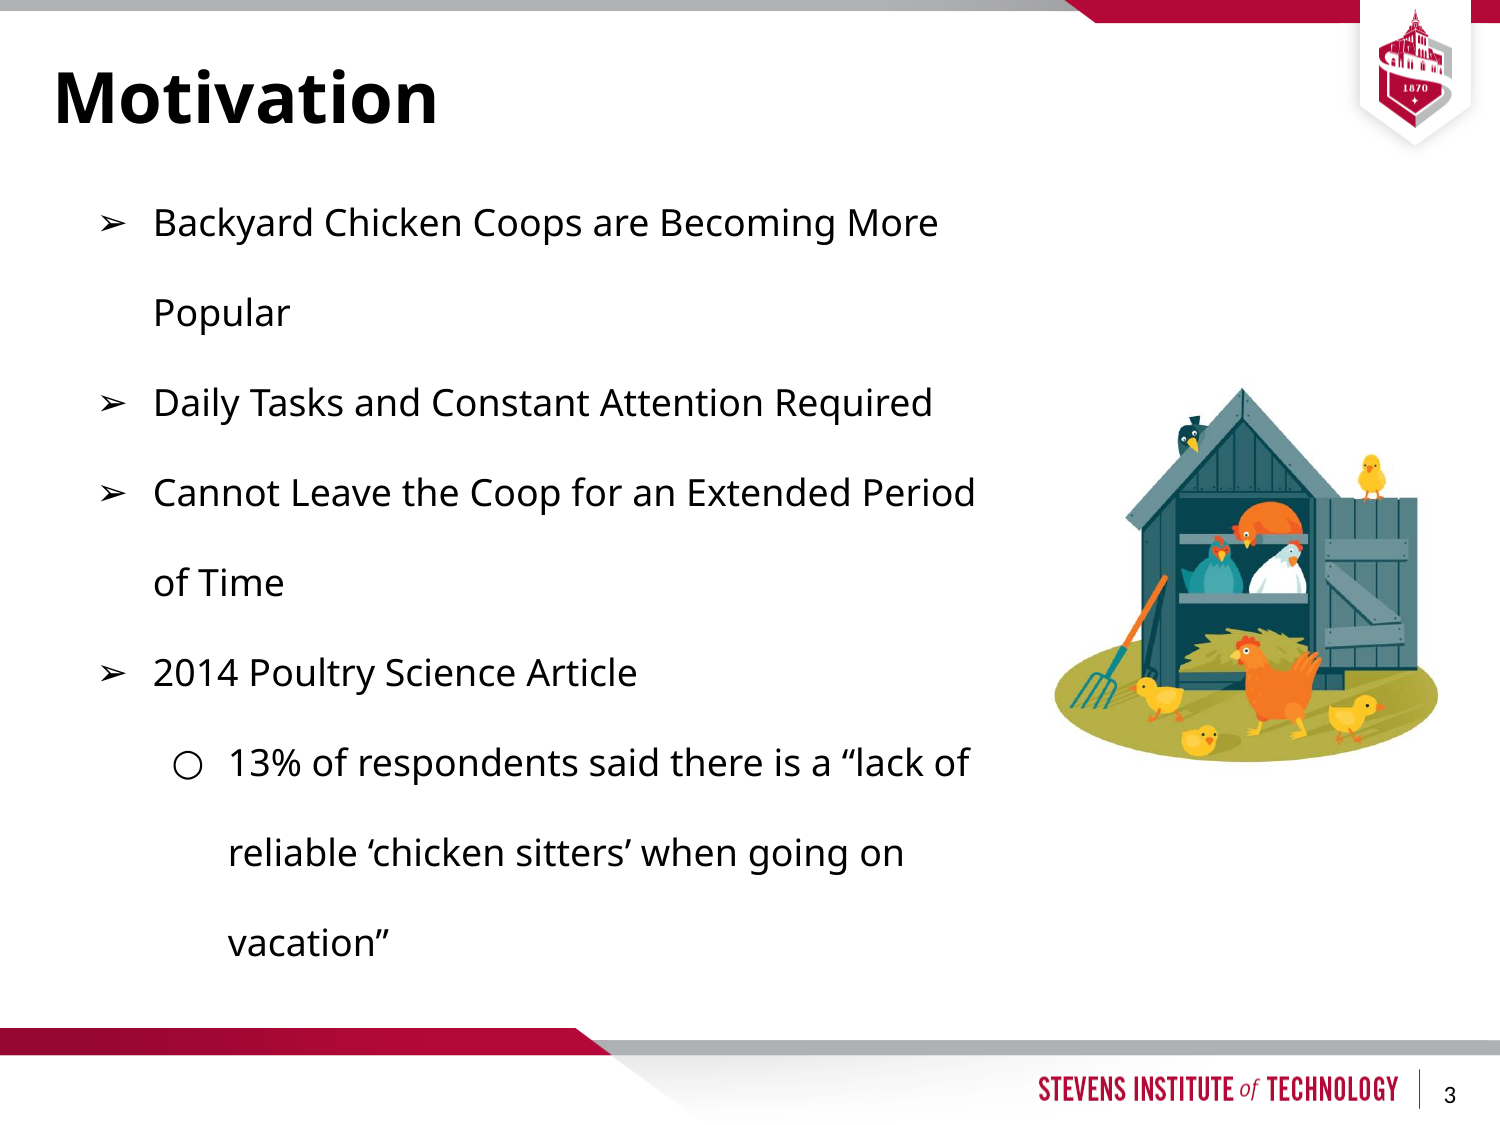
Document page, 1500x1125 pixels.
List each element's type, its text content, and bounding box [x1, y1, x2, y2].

title Motivation [37, 45, 1338, 233]
picture [0, 1028, 1500, 1125]
picture [1027, 360, 1465, 798]
slide_number 3 [1428, 1071, 1490, 1108]
text_box Backyard Chicken Coops are Becoming More Popular Daily Tasks and Constant Attention Required Cannot Leave the Coop for an Extended Period of Time 2014 Poultry Science Article 13% of respondents said there is a “lack of reliable ‘chicken sitters’ when going on vacation” [62, 233, 1012, 919]
picture [0, 0, 1500, 160]
